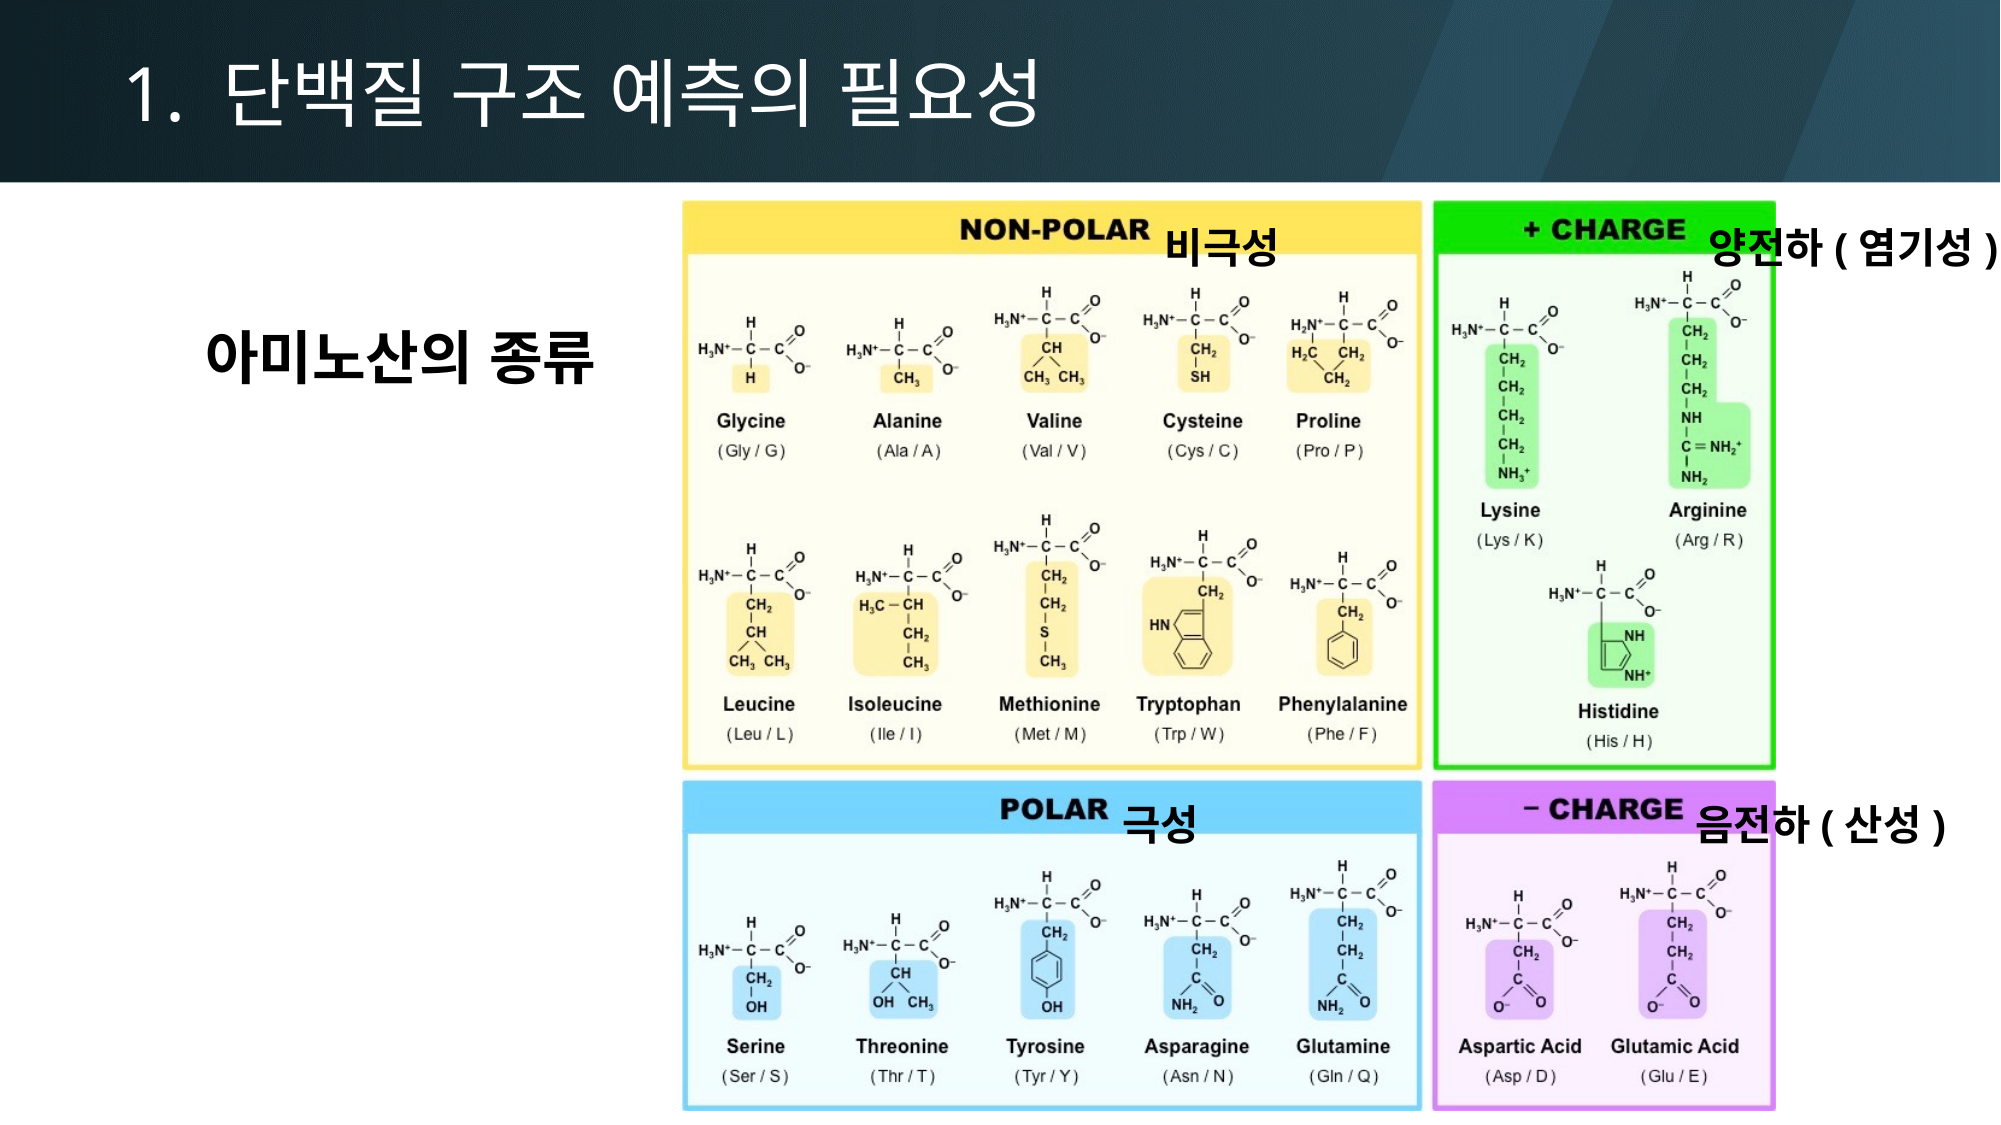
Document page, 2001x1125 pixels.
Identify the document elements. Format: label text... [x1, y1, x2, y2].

list 1. 단백질 구조 예측의 필요성 [107, 49, 1491, 114]
text_box 아미노산의 종류 [190, 243, 682, 399]
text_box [682, 164, 2000, 1111]
picture [0, 0, 2000, 182]
